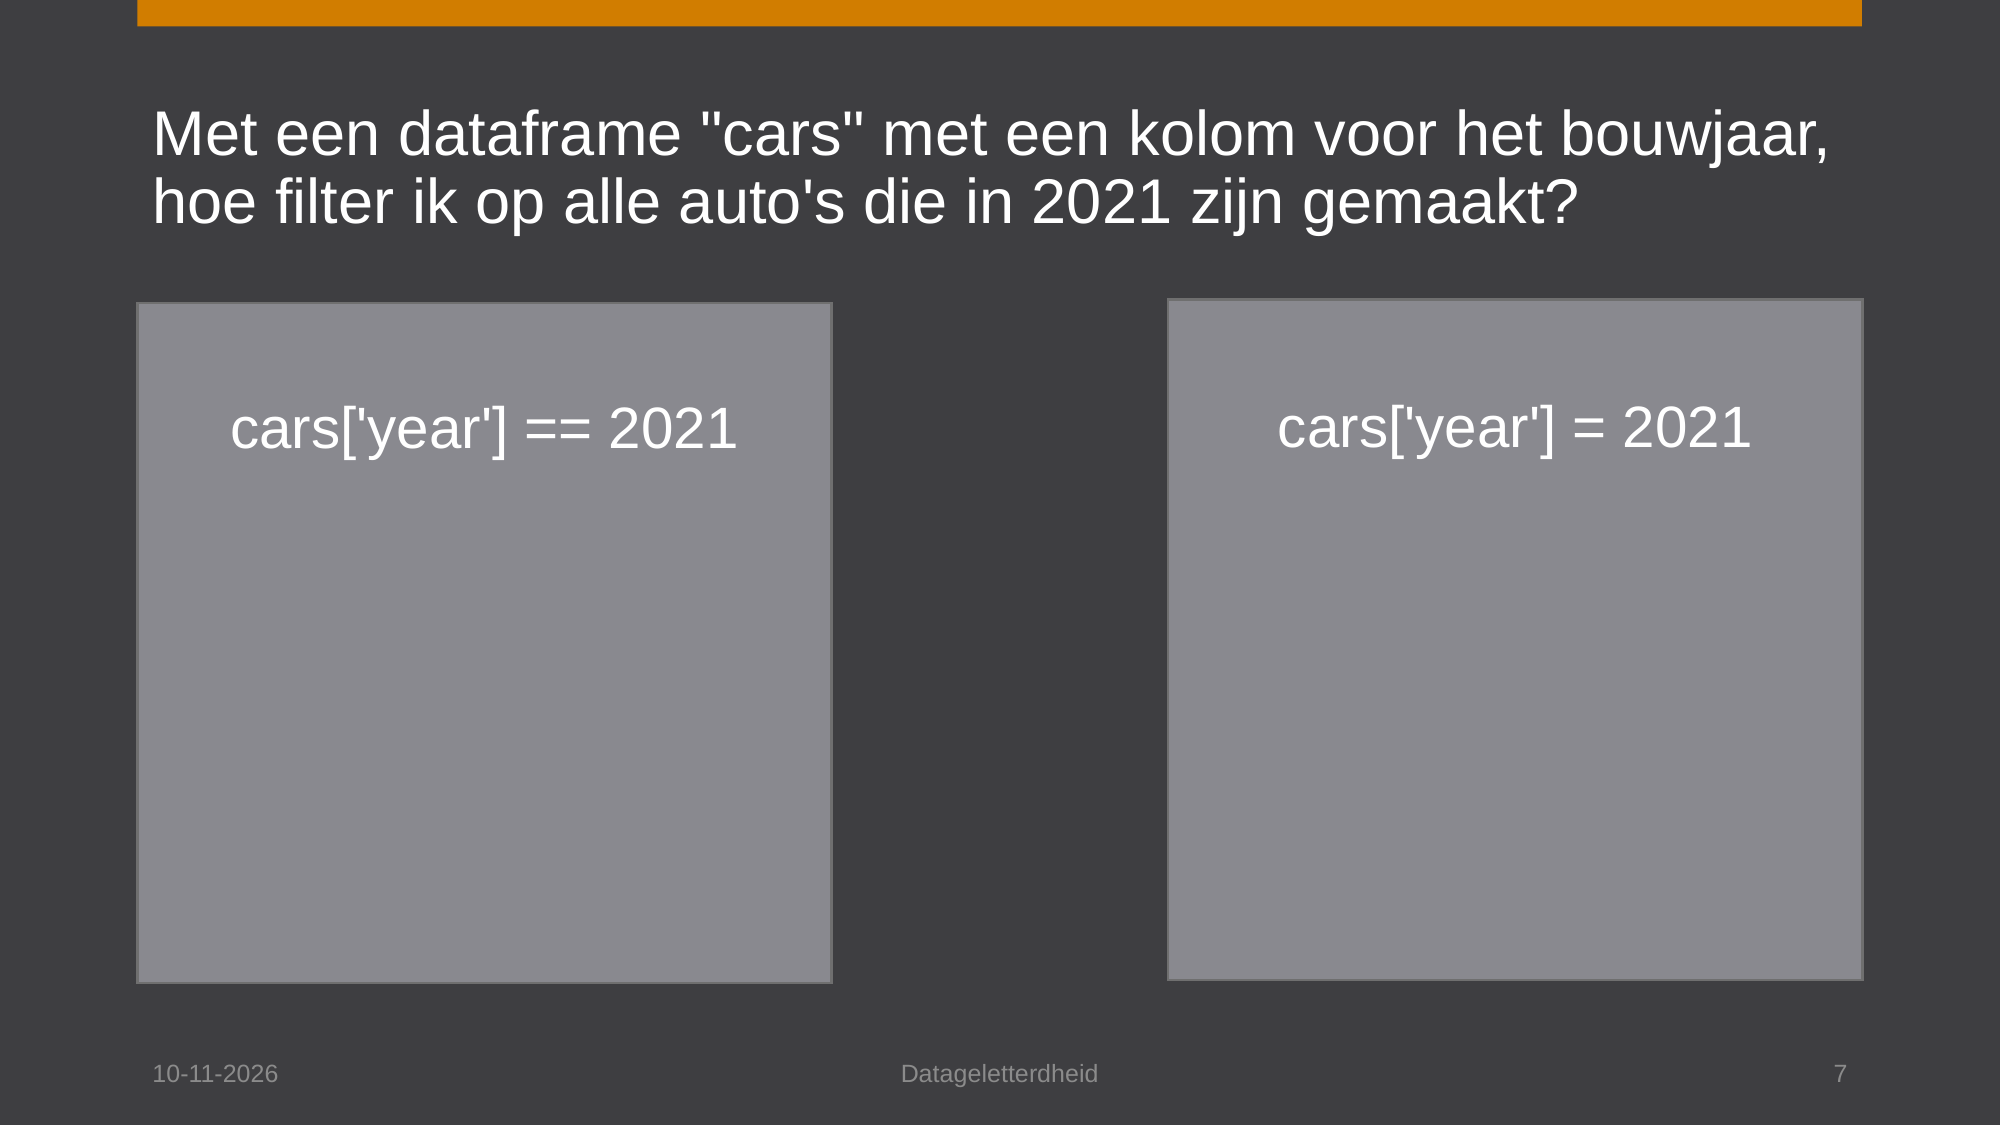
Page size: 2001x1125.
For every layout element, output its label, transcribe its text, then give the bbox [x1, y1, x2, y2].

slide_number 7 [1412, 1042, 1863, 1103]
text_box cars['year'] = 2021 [1168, 299, 1863, 981]
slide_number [137, 1042, 588, 1103]
footer Datageletterdheid [662, 1042, 1338, 1103]
title Met een dataframe "cars" met een kolom voor het bouwjaar, hoe filter ik op alle auto's die in 2021 zijn gemaakt? [137, 59, 1863, 278]
list cars['year'] == 2021 [137, 299, 832, 981]
text_box [136, 302, 833, 984]
